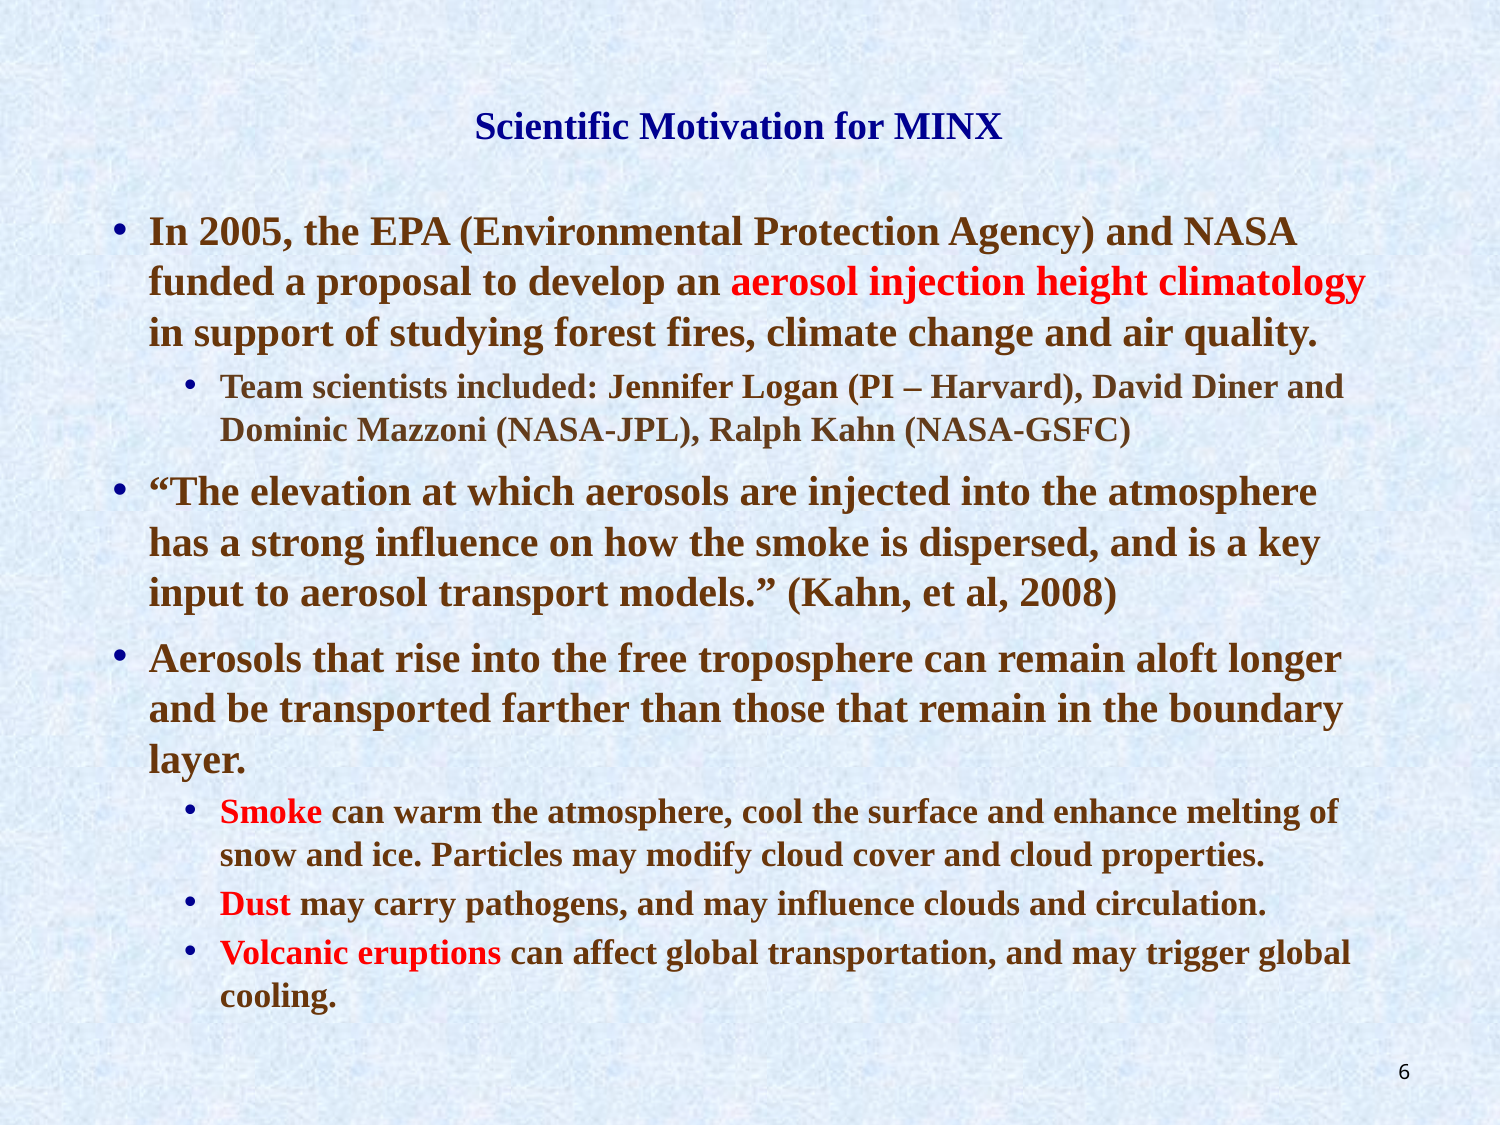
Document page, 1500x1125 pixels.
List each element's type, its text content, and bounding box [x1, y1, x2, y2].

slide_number 6 [1074, 1042, 1425, 1103]
slide_number 26 [0, 0, 1500, 1125]
title Scientific Motivation for MINX [25, 92, 1452, 155]
list In 2005, the EPA (Environmental Protection Agency) and NASA funded a proposal to develop an aerosol injection height climatology in support of studying forest fires, climate change and air quality. Team scientists included: Jennifer Logan (PI – Harvard), David Diner and Dominic Mazzoni (NASA-JPL), Ralph Kahn (NASA-GSFC) “The elevation at which aerosols are injected into the atmosphere has a strong influence on how the smoke is dispersed, and is a key input to aerosol transport models.” (Kahn, et al, 2008) Aerosols that rise into the free troposphere can remain aloft longer and be transported farther than those that remain in the boundary layer. Smoke can warm the atmosphere, cool the surface and enhance melting of snow and ice. Particles may modify cloud cover and cloud properties. Dust may carry pathogens, and may influence clouds and circulation. Volcanic eruptions can affect global transportation, and may trigger global cooling. [97, 195, 1389, 1045]
